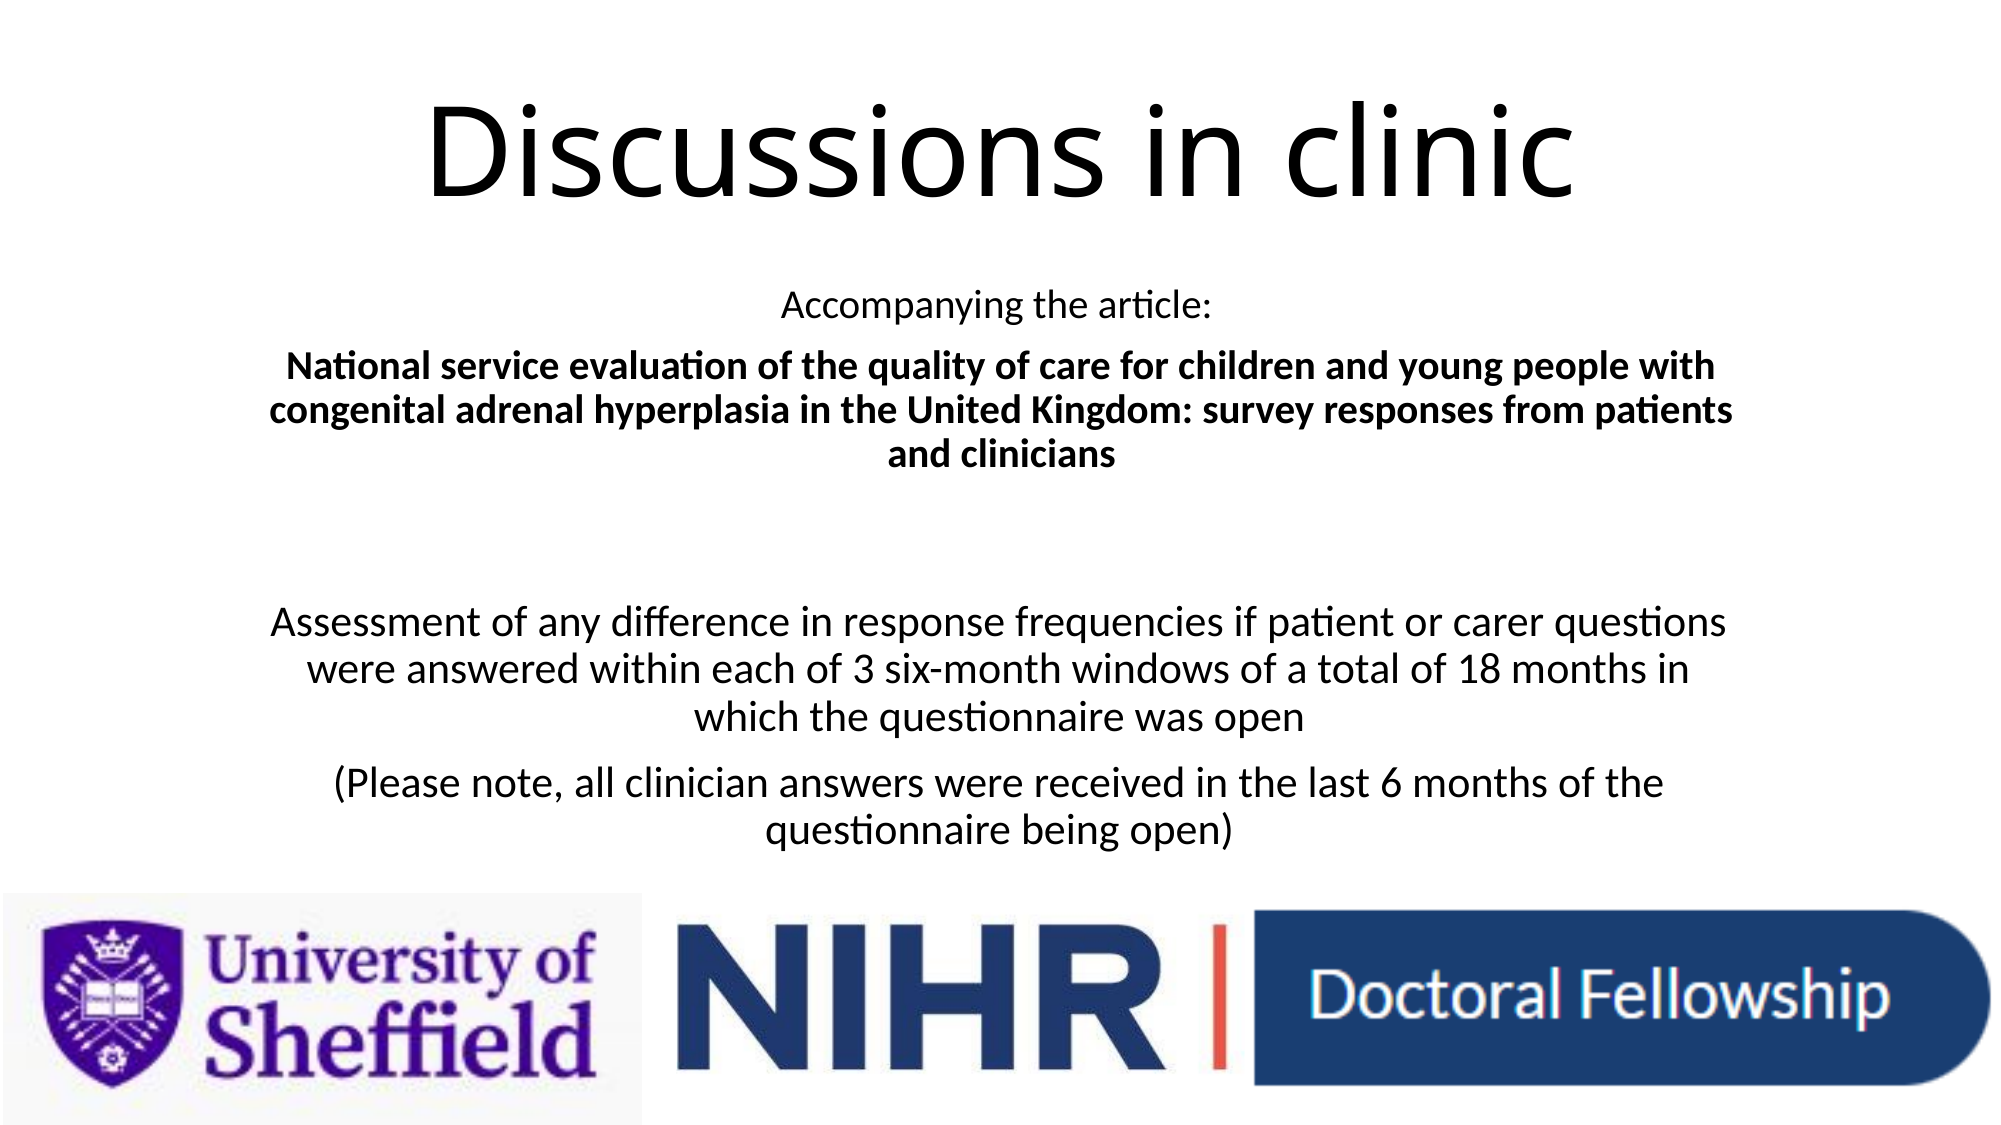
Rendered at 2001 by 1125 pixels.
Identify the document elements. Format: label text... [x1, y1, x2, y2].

text_box Accompanying the article: National service evaluation of the quality of care for children and young people with congenital adrenal hyperplasia in the United Kingdom: survey responses from patients and clinicians [251, 275, 1752, 547]
picture [3, 893, 642, 1125]
picture [676, 893, 2000, 1094]
subtitle Assessment of any difference in response frequencies if patient or carer questions were answered within each of 3 six-month windows of a total of 18 months in which the questionnaire was open (Please note, all clinician answers were received in the last 6 months of the questionnaire being open) [249, 590, 1750, 863]
title Discussions in clinic [0, 0, 2000, 232]
